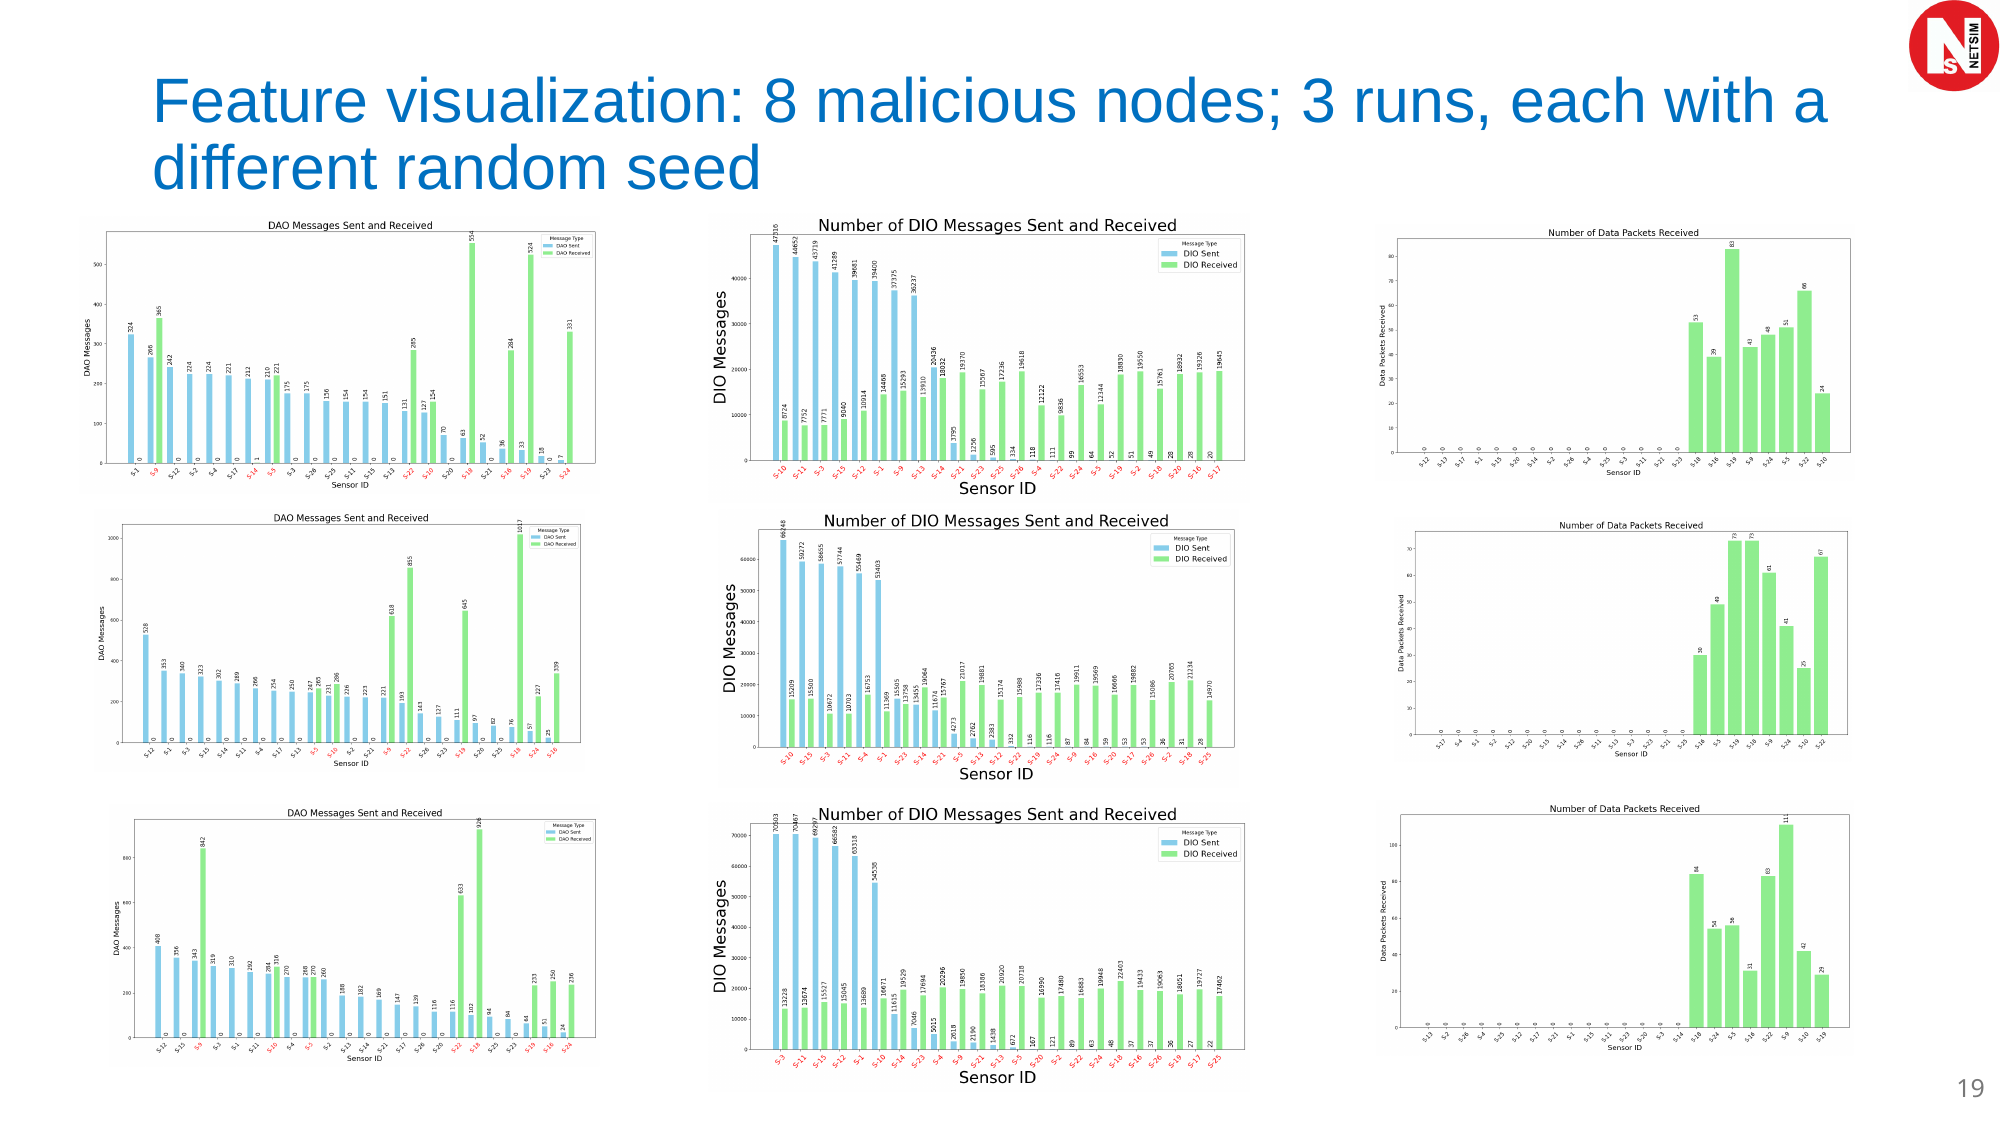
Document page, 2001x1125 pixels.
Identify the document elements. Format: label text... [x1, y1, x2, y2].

picture [707, 213, 1251, 504]
picture [93, 509, 586, 772]
picture [78, 215, 601, 495]
title Feature visualization: 8 malicious nodes; 3 runs, each with a different random seed [137, 59, 1863, 212]
picture [1375, 800, 1855, 1057]
picture [108, 804, 601, 1067]
picture [707, 801, 1251, 1092]
picture [1374, 223, 1856, 481]
picture [1394, 517, 1853, 762]
picture [1908, 0, 2000, 92]
slide_number 18 [1550, 1059, 2000, 1120]
picture [718, 509, 1240, 788]
